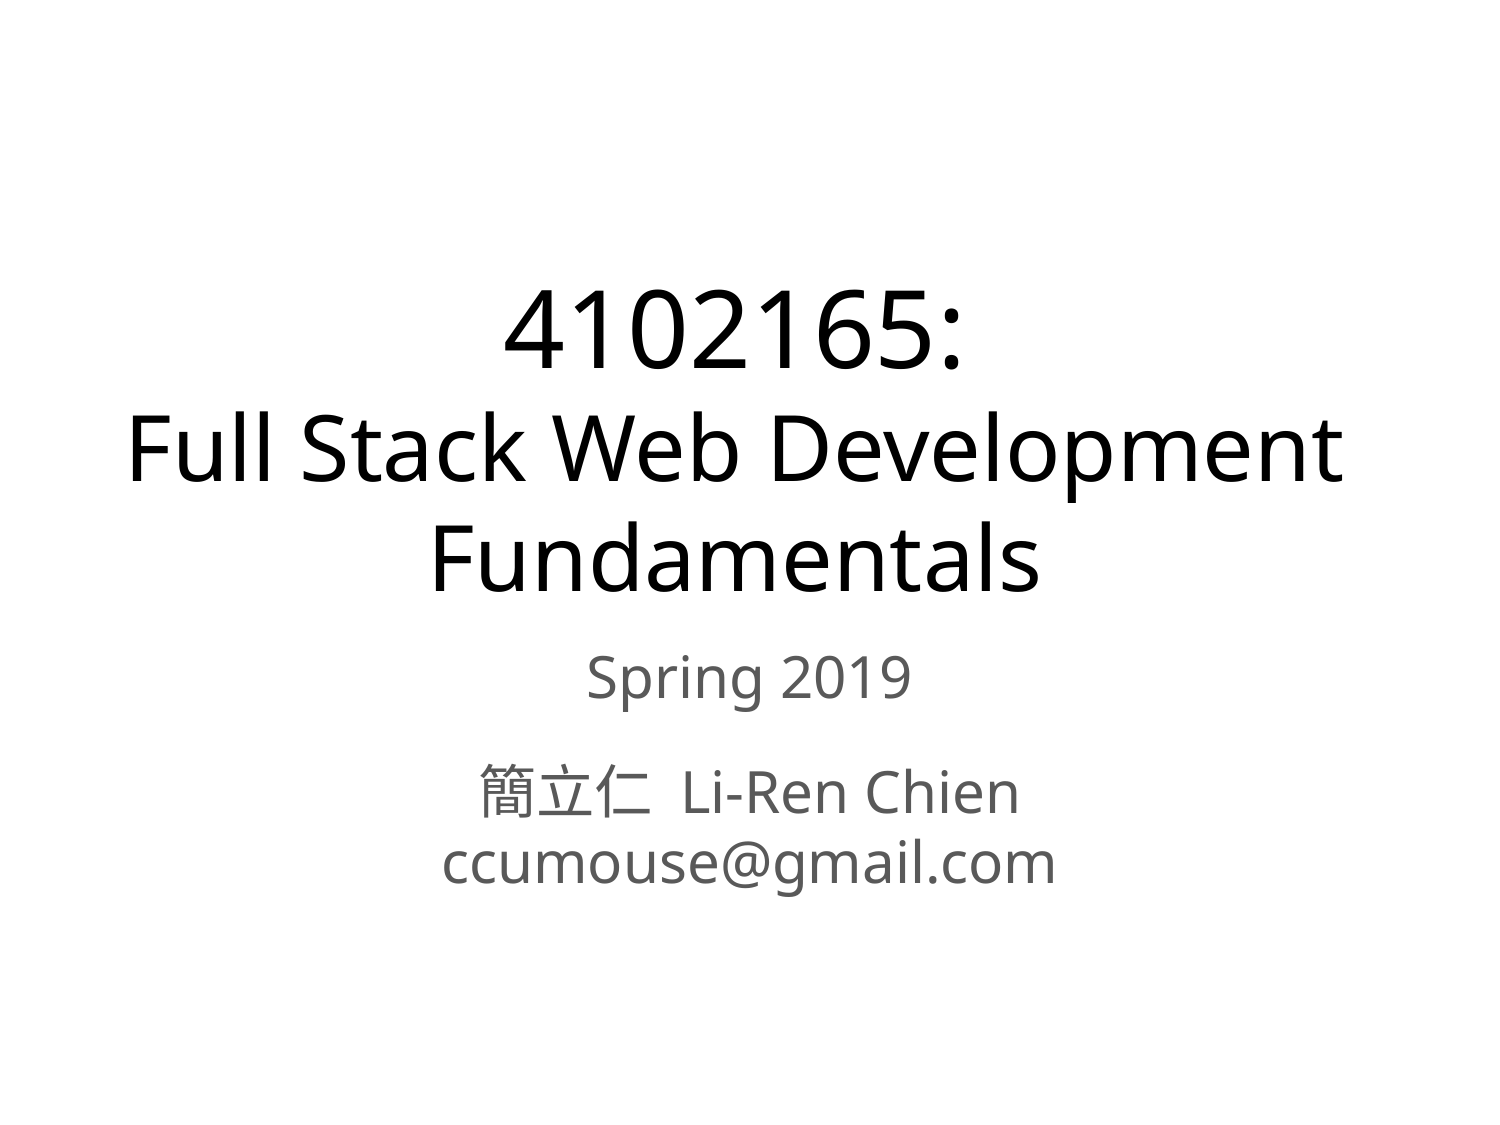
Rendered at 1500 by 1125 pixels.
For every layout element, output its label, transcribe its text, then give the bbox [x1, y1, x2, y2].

text_box Spring 2019 簡立仁 Li-Ren Chien ccumouse@gmail.com [51, 625, 1449, 949]
text_box 4102165: Full Stack Web Development Fundamentals [36, 176, 1434, 625]
